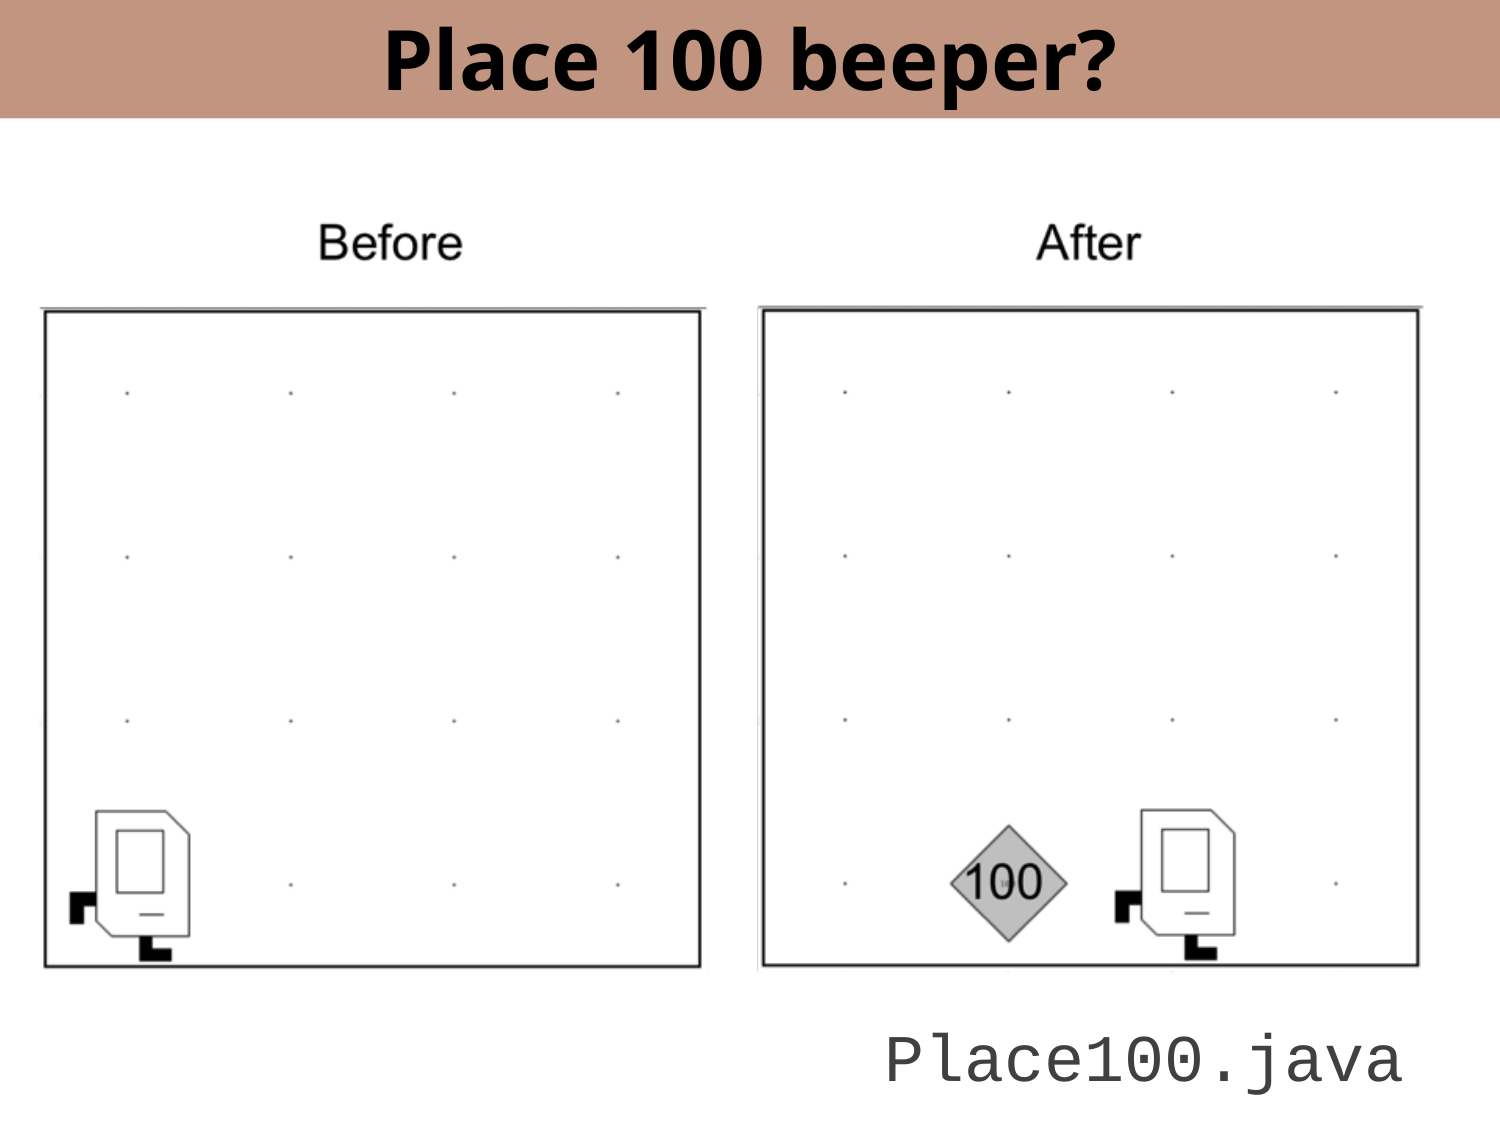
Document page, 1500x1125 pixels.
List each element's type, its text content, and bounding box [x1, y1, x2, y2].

picture [38, 201, 1424, 973]
text_box Place100.java [869, 1007, 1420, 1103]
text_box Place 100 beeper? [0, 0, 1500, 121]
